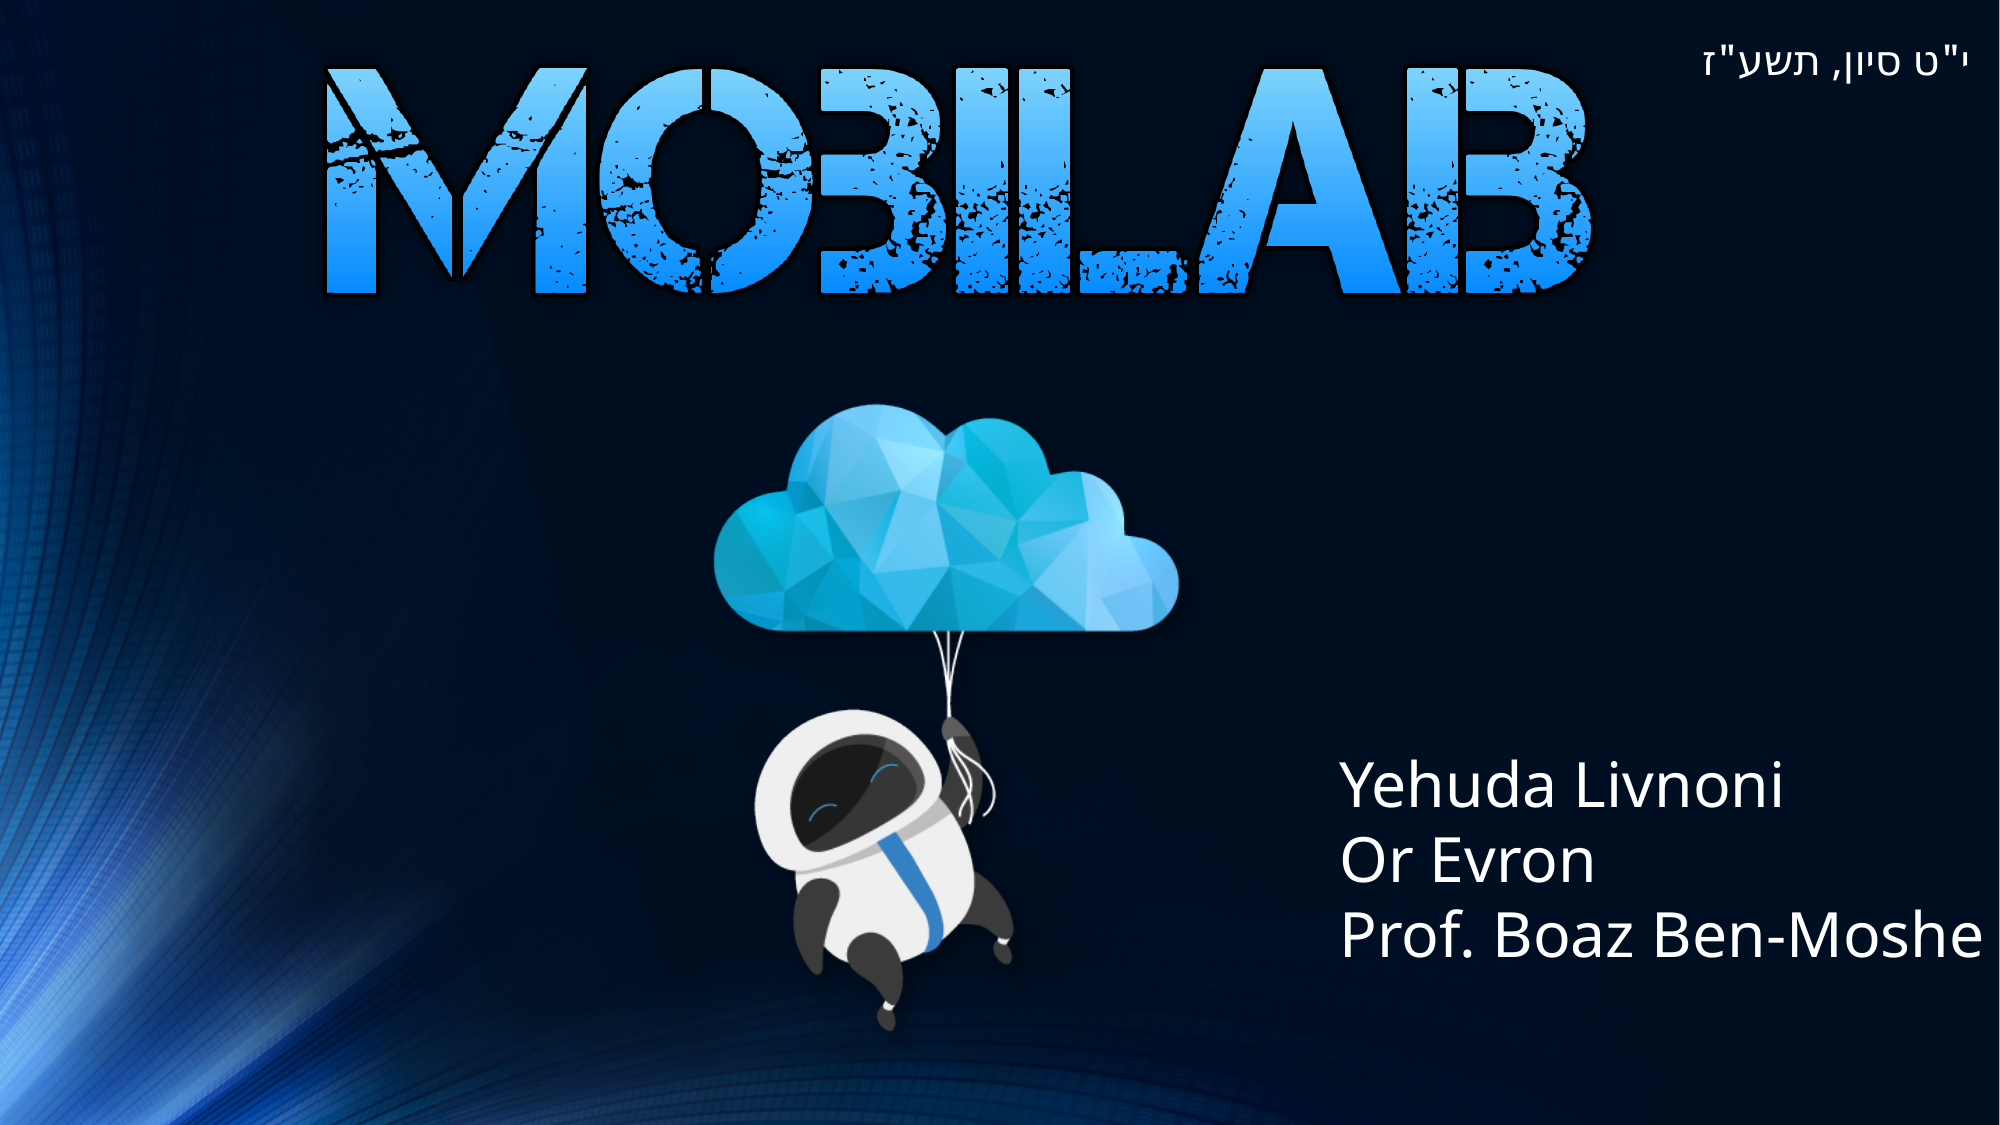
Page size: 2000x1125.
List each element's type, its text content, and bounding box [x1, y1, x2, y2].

picture [0, 0, 2000, 1125]
text_box י"ט סיון, תשע"ז [1687, 26, 2000, 92]
text_box Yehuda Livnoni Or Evron Prof. Boaz Ben-Moshe [1324, 737, 2000, 978]
